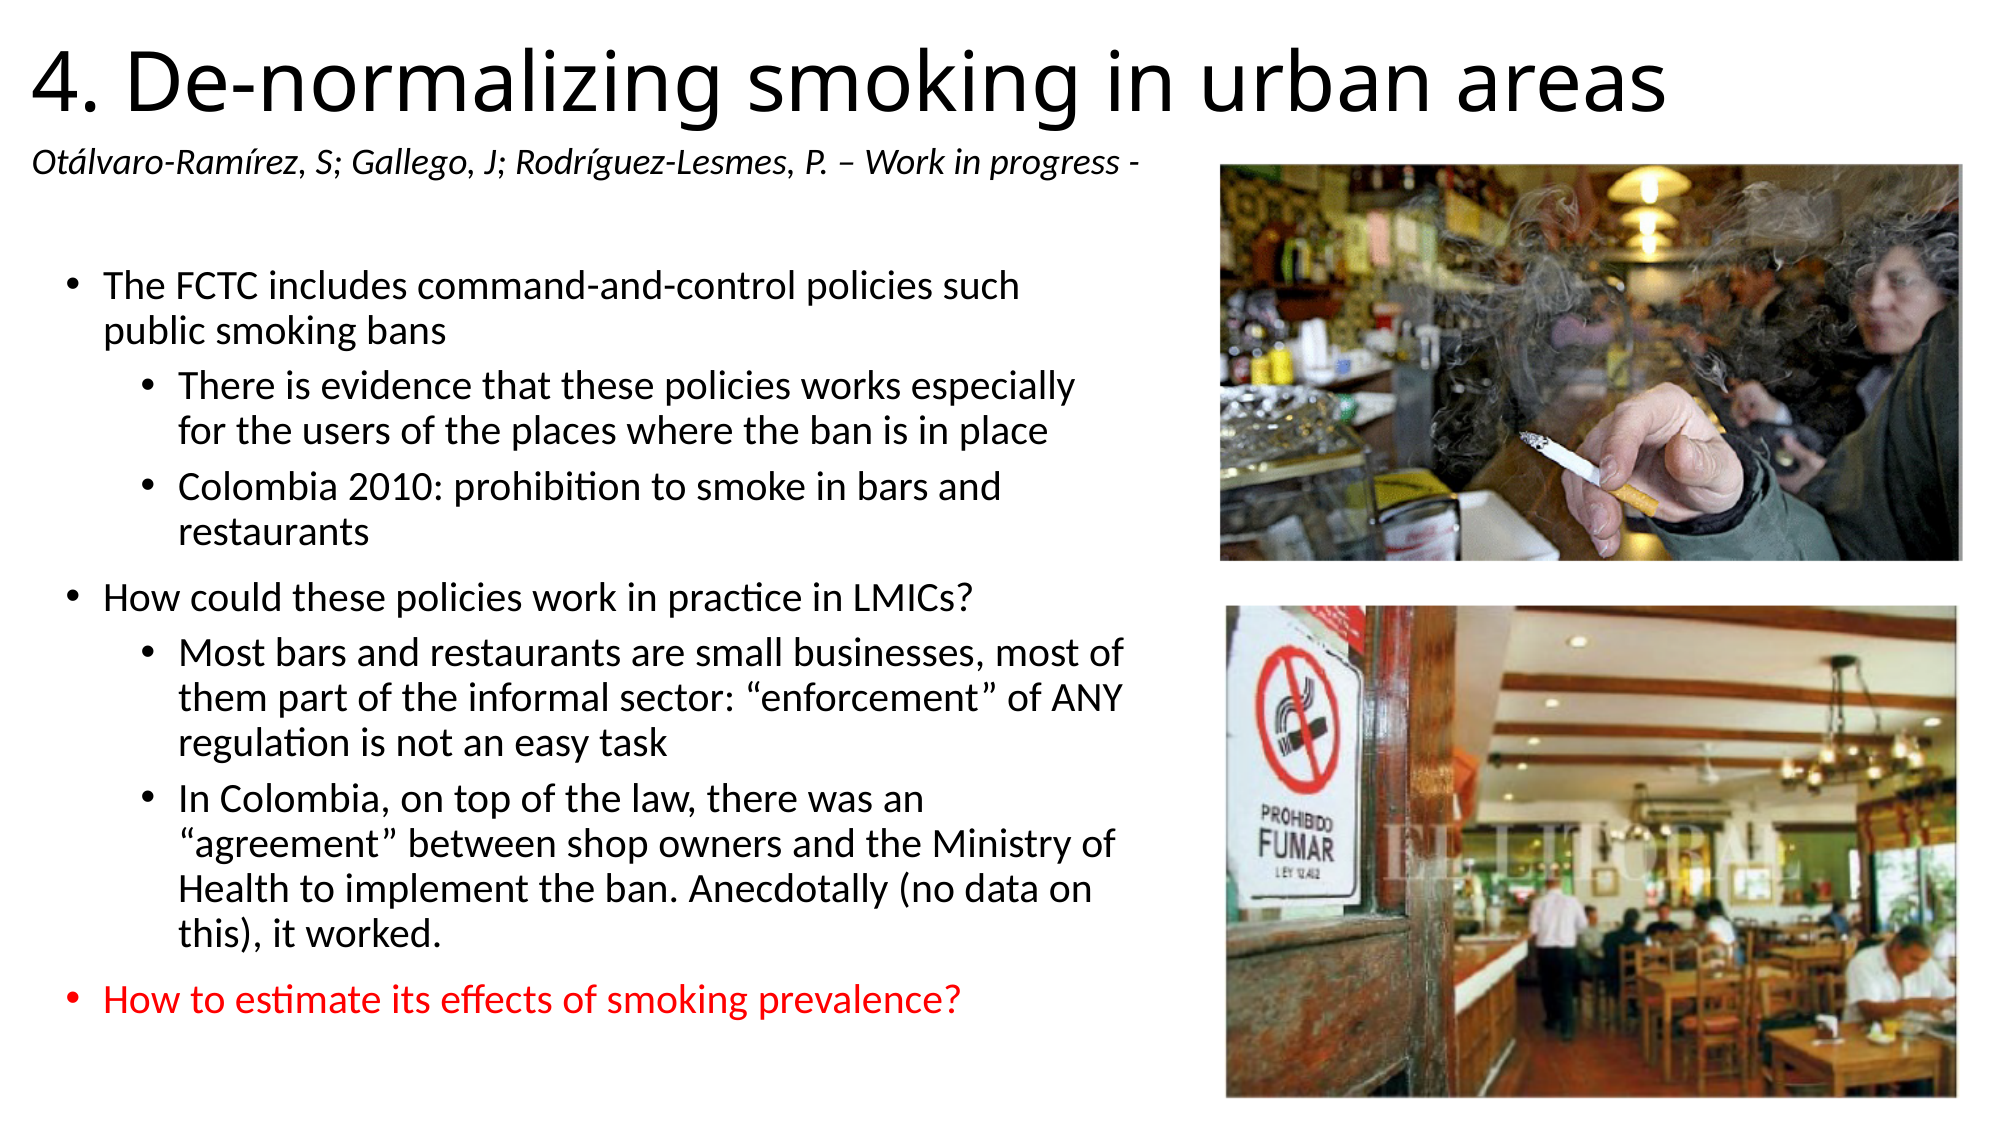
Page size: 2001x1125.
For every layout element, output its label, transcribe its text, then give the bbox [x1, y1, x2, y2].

picture [1215, 159, 1968, 565]
title 4. De-normalizing smoking in urban areas [16, 22, 1973, 129]
list The FCTC includes command-and-control policies such public smoking bans There is evidence that these policies works especially for the users of the places where the ban is in place Colombia 2010: prohibition to smoke in bars and restaurants How could these policies work in practice in LMICs? Most bars and restaurants are small businesses, most of them part of the informal sector: “enforcement” of ANY regulation is not an easy task In Colombia, on top of the law, there was an “agreement” between shop owners and the Ministry of Health to implement the ban. Anecdotally (no data on this), it worked. How to estimate its effects of smoking prevalence? [50, 255, 1144, 1046]
text_box Otálvaro-Ramírez, S; Gallego, J; Rodríguez-Lesmes, P. – Work in progress - [16, 129, 1973, 190]
picture [1220, 598, 1963, 1103]
